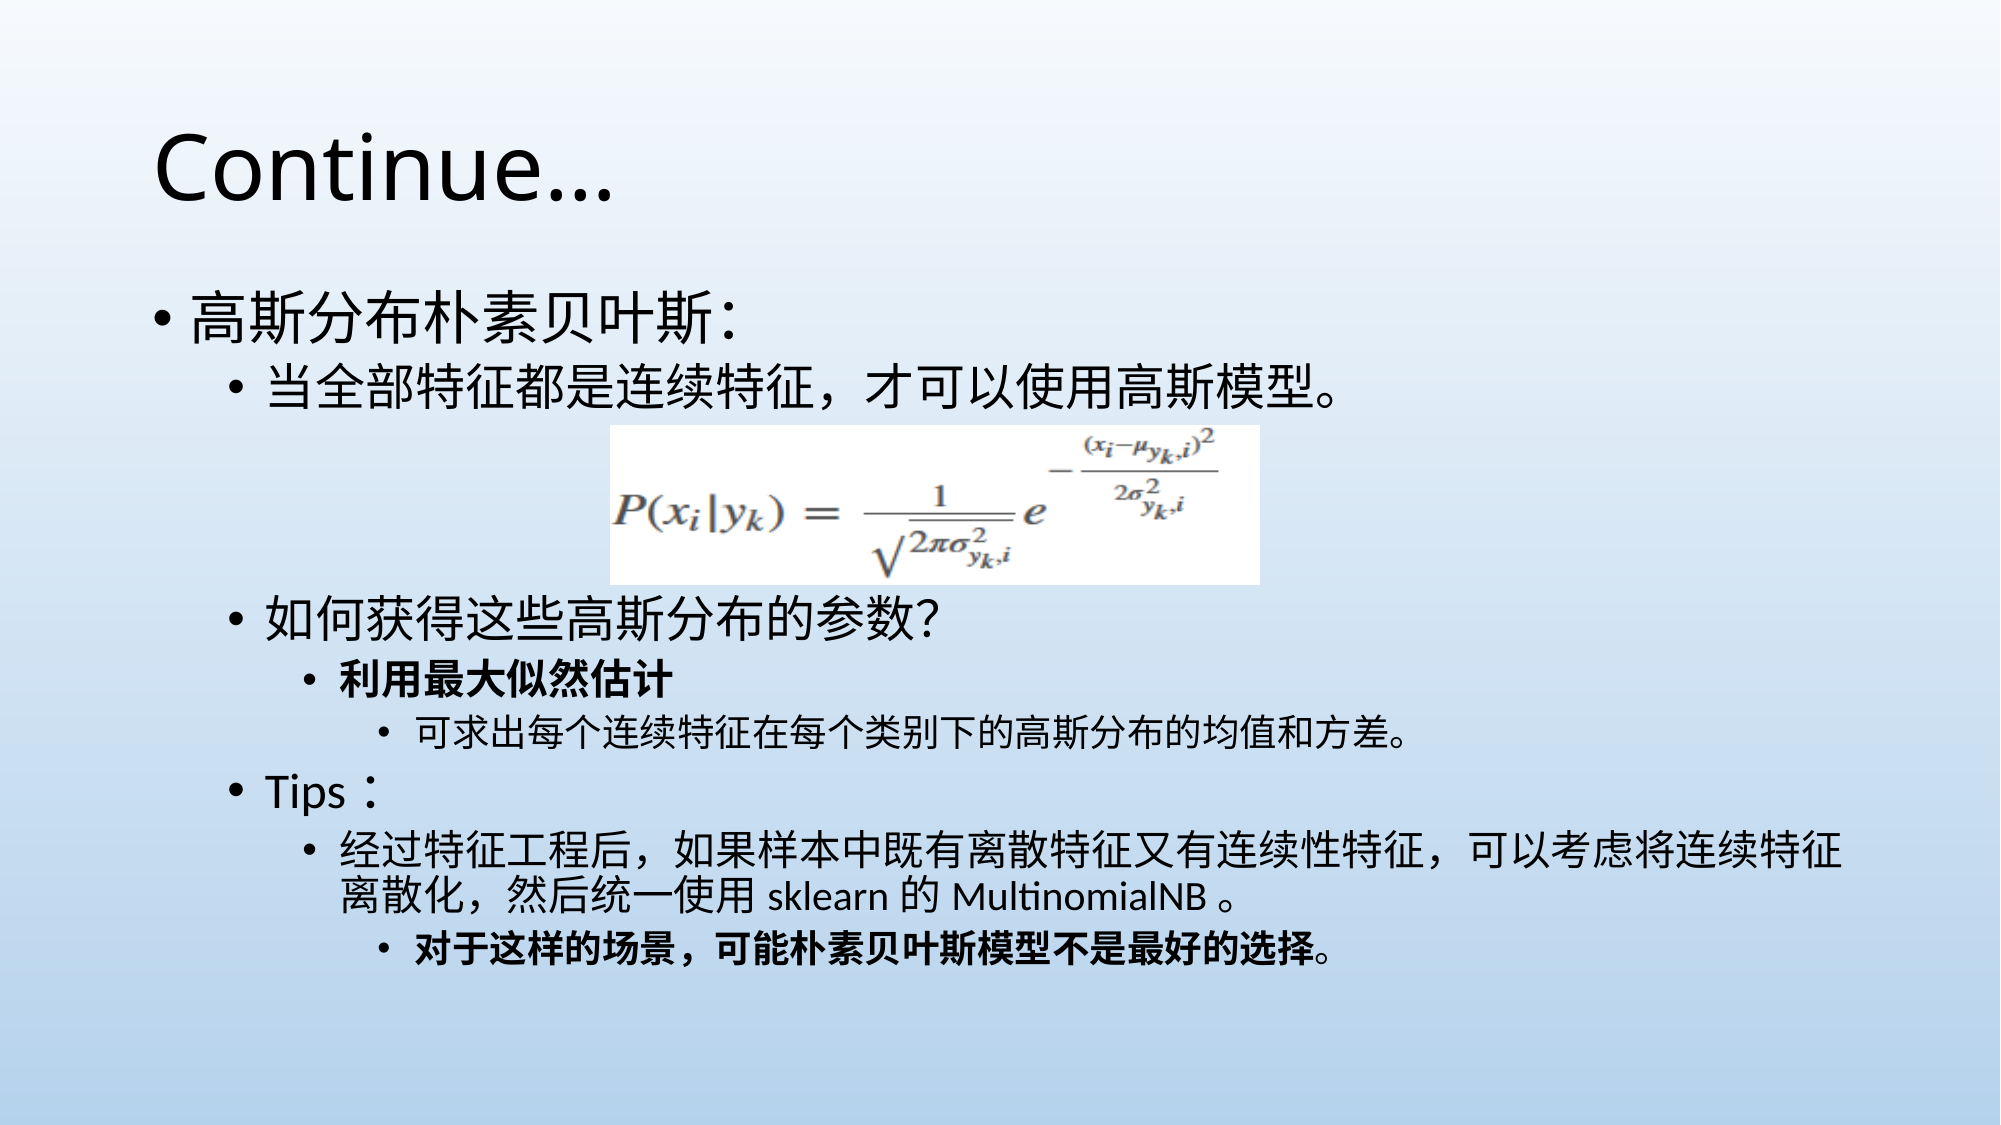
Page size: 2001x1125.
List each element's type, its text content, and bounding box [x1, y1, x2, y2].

picture [610, 425, 1260, 585]
list 高斯分布朴素贝叶斯： 当全部特征都是连续特征，才可以使用高斯模型。 如何获得这些高斯分布的参数？ 利用最大似然估计 可求出每个连续特征在每个类别下的高斯分布的均值和方差。 Tips： 经过特征工程后，如果样本中既有离散特征又有连续性特征，可以考虑将连续特征离散化，然后统一使用sklearn的MultinomialNB。 对于这样的场景，可能朴素贝叶斯模型不是最好的选择。 [137, 281, 1863, 1097]
title Continue… [137, 59, 1863, 281]
